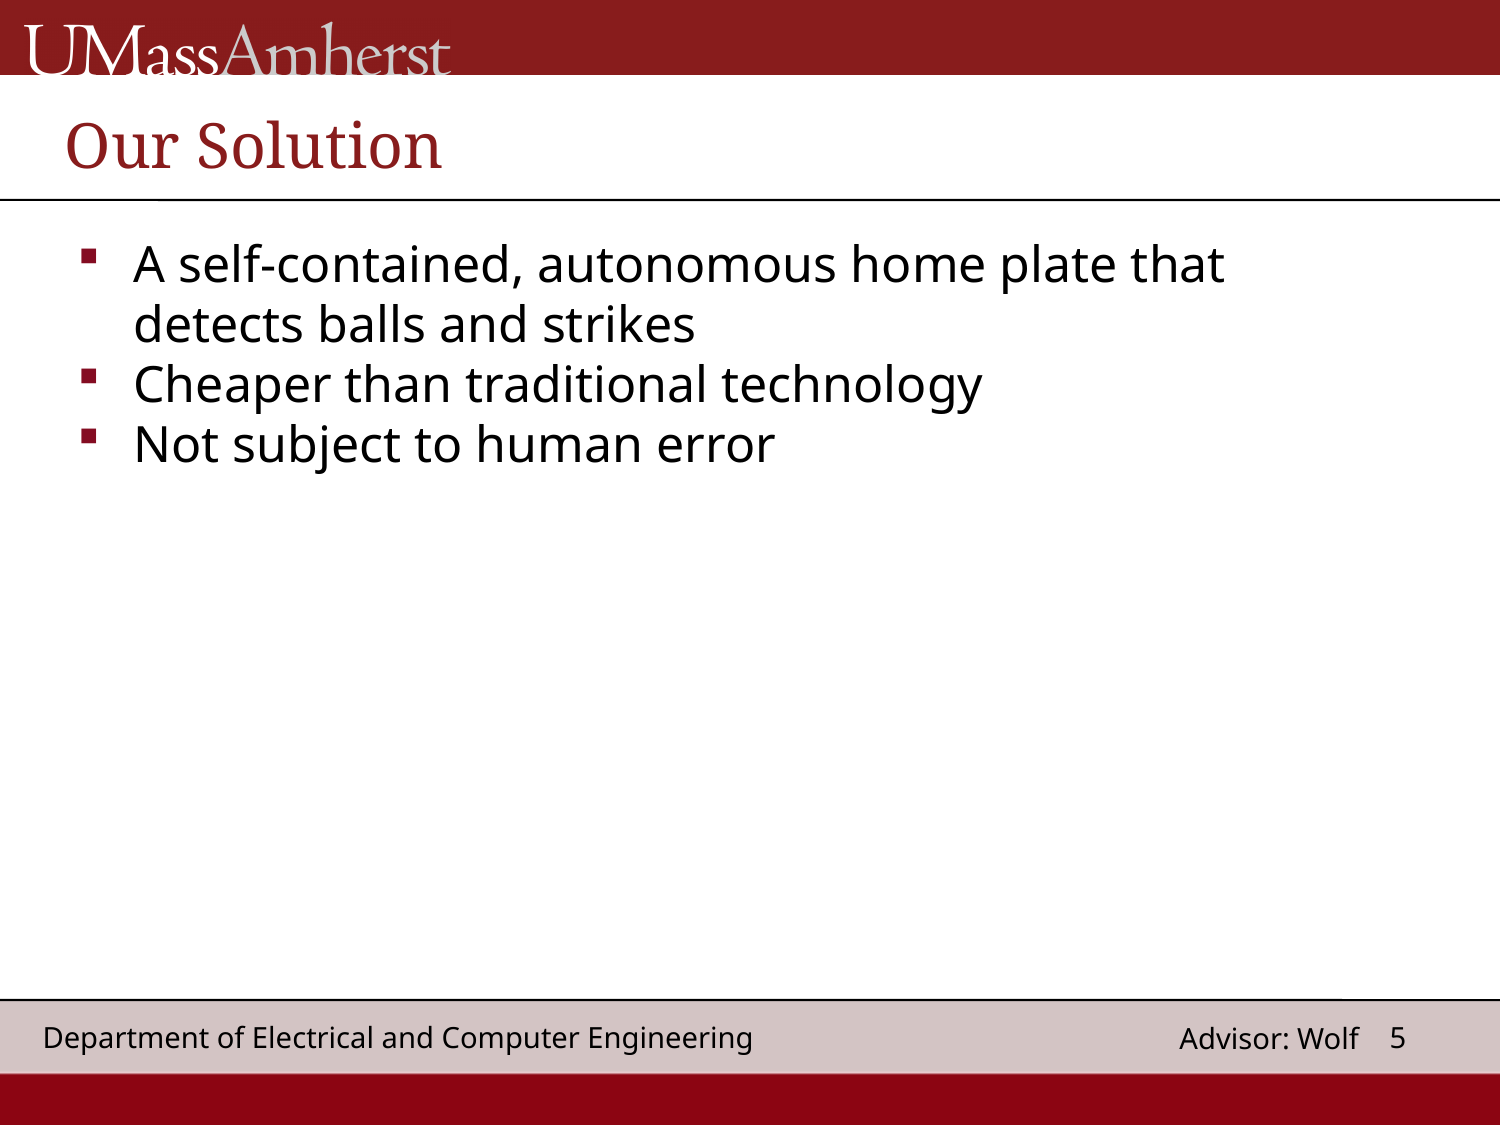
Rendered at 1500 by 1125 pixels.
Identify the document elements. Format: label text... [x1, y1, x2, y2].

text_box A self-contained, autonomous home plate that detects balls and strikes Cheaper than traditional technology Not subject to human error [62, 224, 1400, 338]
text_box Our Solution [49, 99, 1500, 188]
picture [0, 0, 1500, 75]
picture [0, 1002, 1500, 1125]
